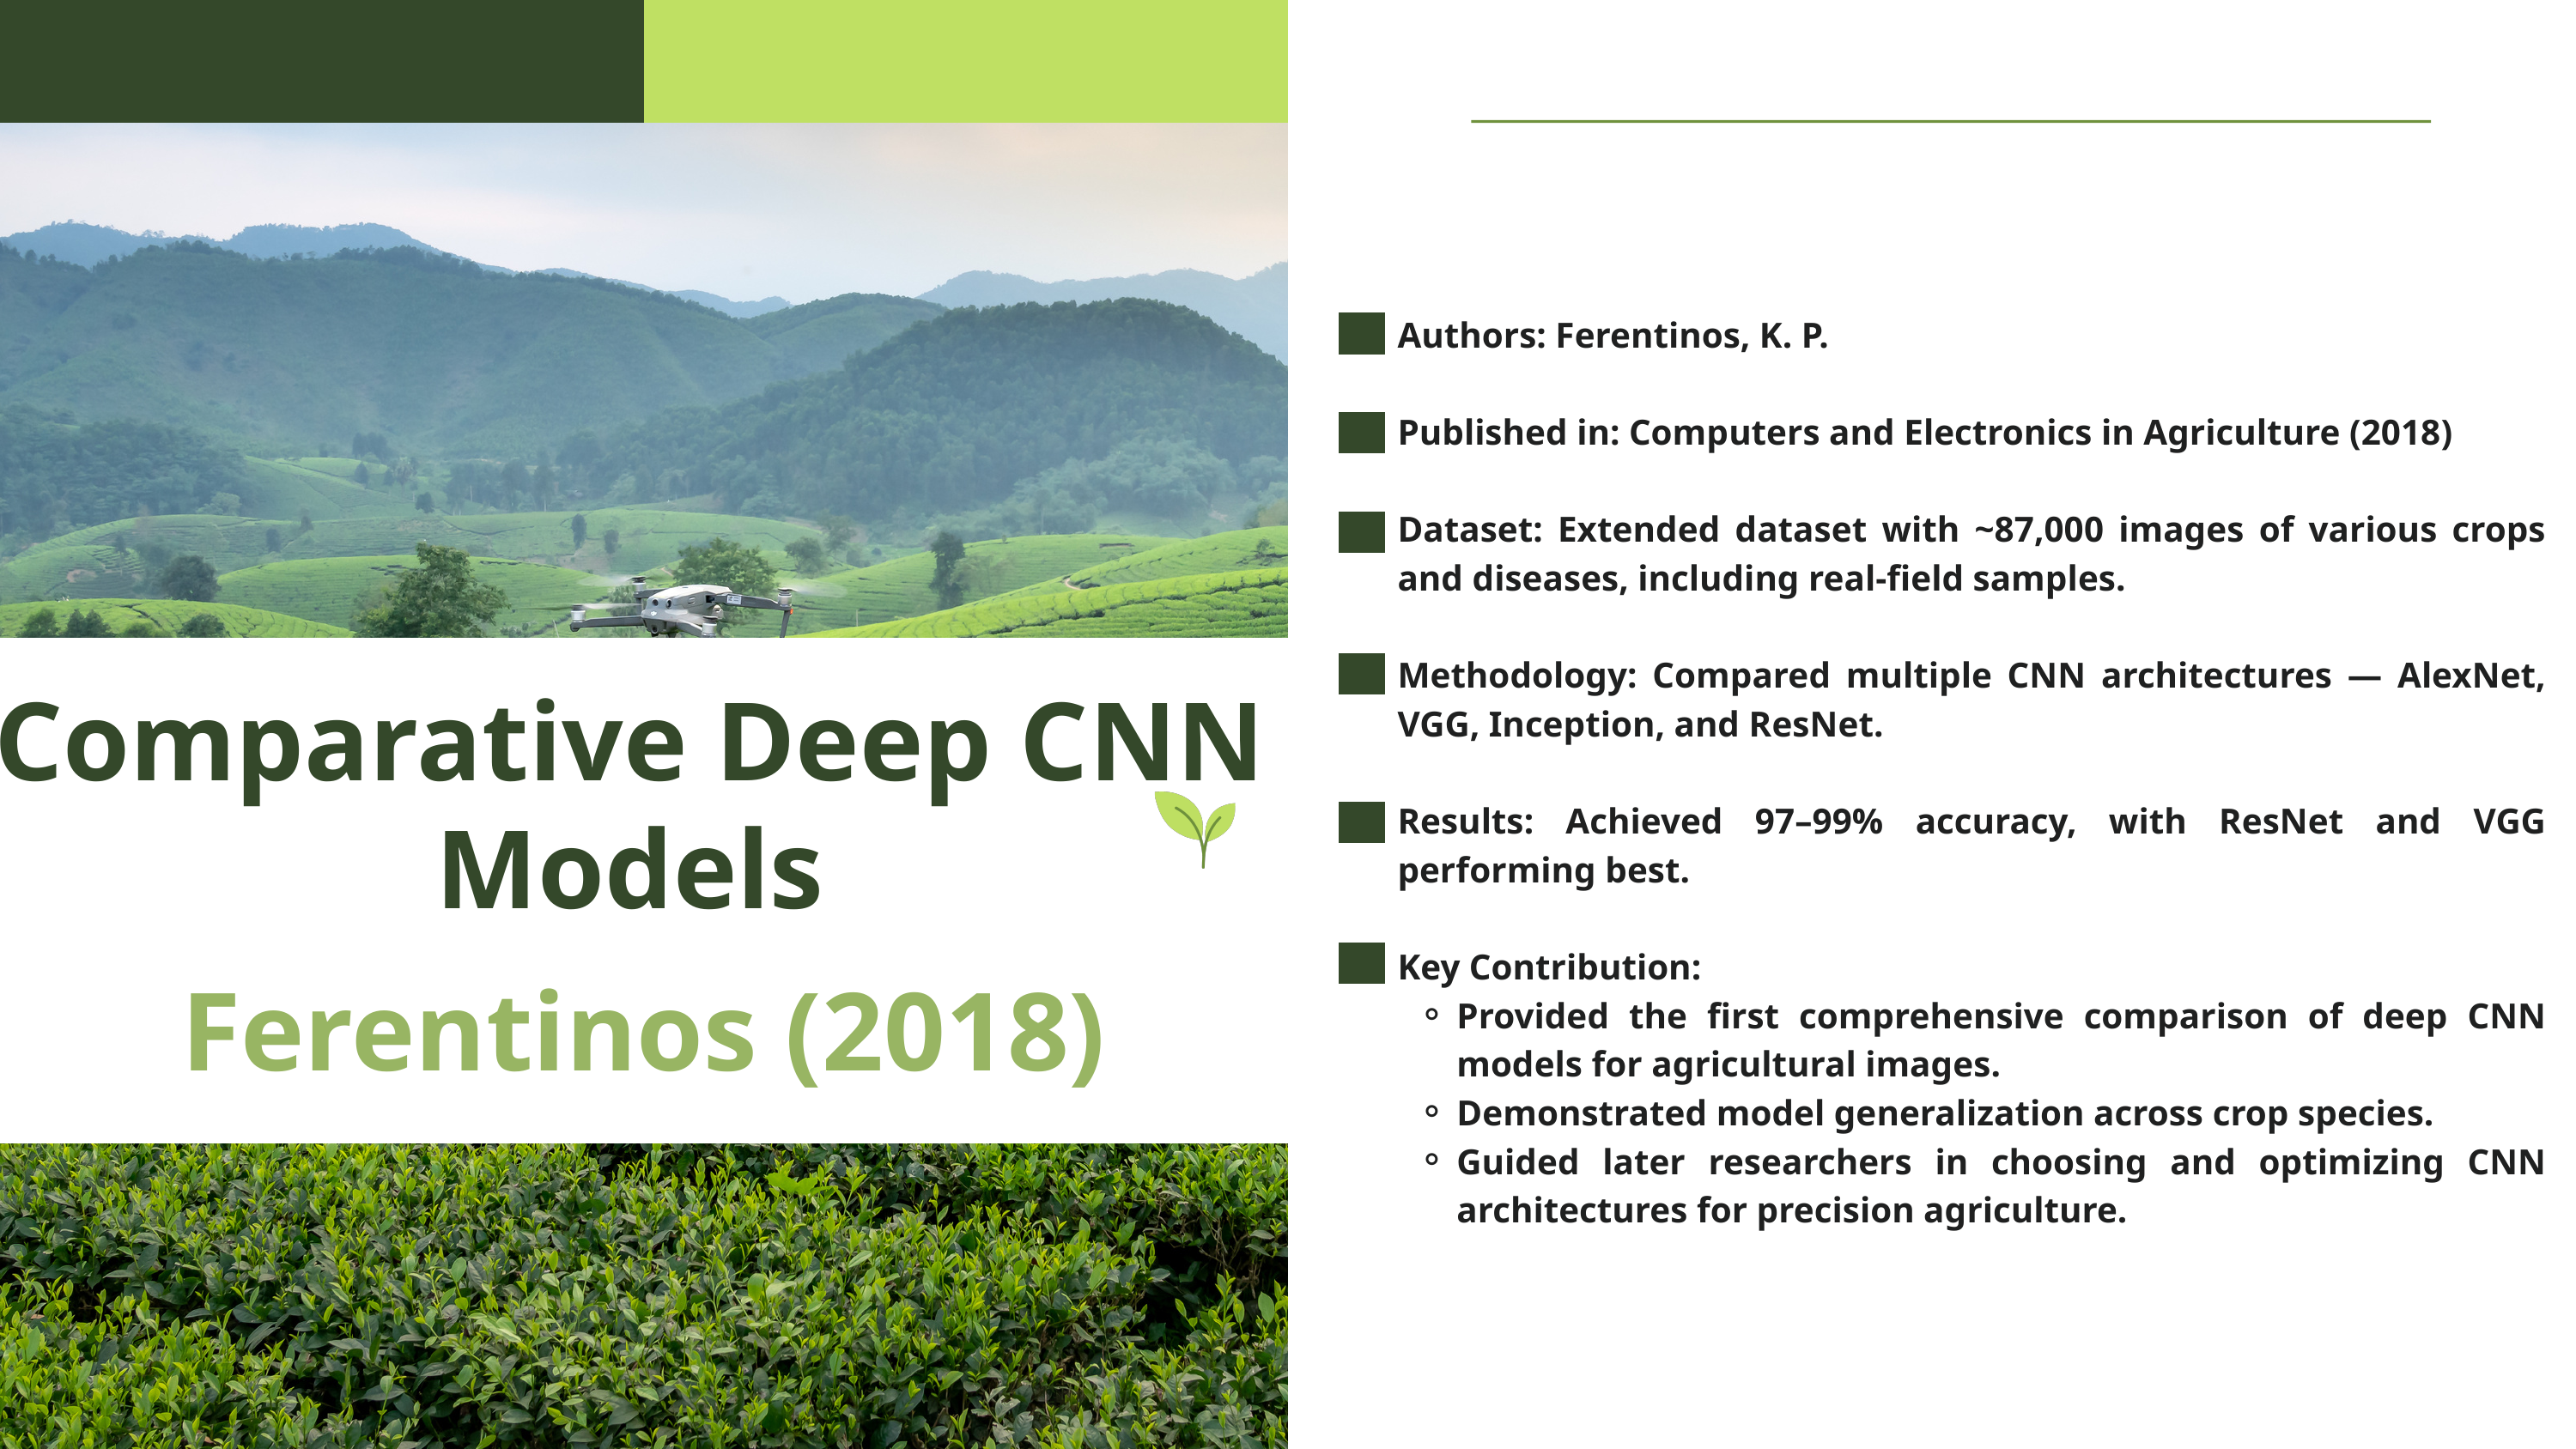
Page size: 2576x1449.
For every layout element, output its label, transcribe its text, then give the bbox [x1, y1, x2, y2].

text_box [0, 0, 639, 124]
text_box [1338, 942, 1386, 985]
text_box Authors: Ferentinos, K. P. Published in: Computers and Electronics in Agriculture (2018) Dataset: Extended dataset with ~87,000 images of various crops and diseases, including real-field samples. Methodology: Compared multiple CNN architectures — AlexNet, VGG, Inception, and ResNet. Results: Achieved 97–99% accuracy, with ResNet and VGG performing best. Key Contribution: Provided the first comprehensive comparison of deep CNN models for agricultural images. Demonstrated model generalization across crop species. Guided later researchers in choosing and optimizing CNN architectures for precision agriculture. [1338, 306, 2548, 1327]
text_box [0, 1149, 1288, 1449]
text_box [1338, 801, 1386, 843]
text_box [1338, 511, 1386, 553]
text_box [643, 0, 1289, 124]
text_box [0, 637, 1289, 1143]
text_box [0, 130, 1288, 637]
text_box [1338, 312, 1386, 355]
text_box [1338, 652, 1386, 694]
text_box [1338, 411, 1386, 454]
